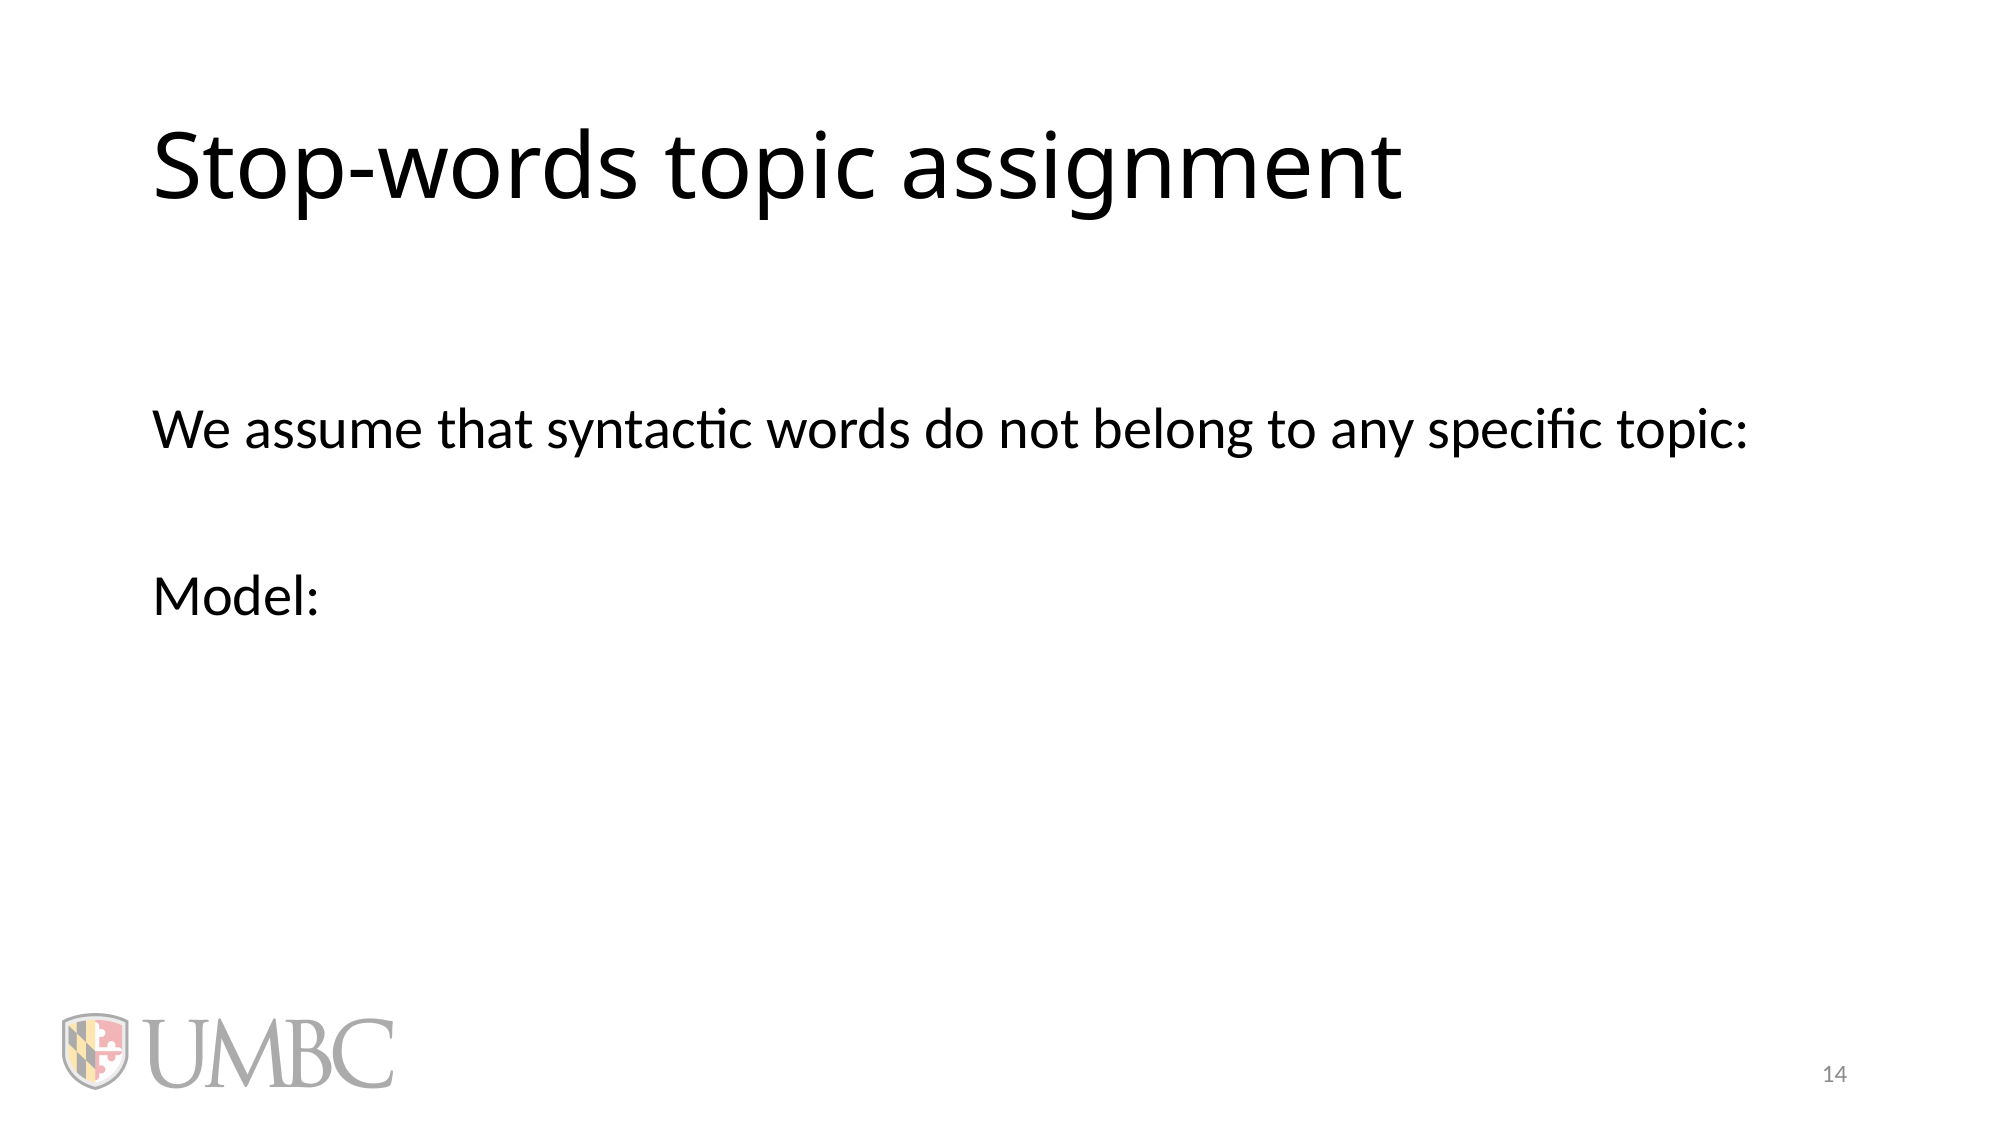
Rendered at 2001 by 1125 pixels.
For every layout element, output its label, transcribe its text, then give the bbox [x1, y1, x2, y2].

slide_number 14 [1412, 1042, 1863, 1103]
title Stop-words topic assignment [137, 59, 1863, 278]
